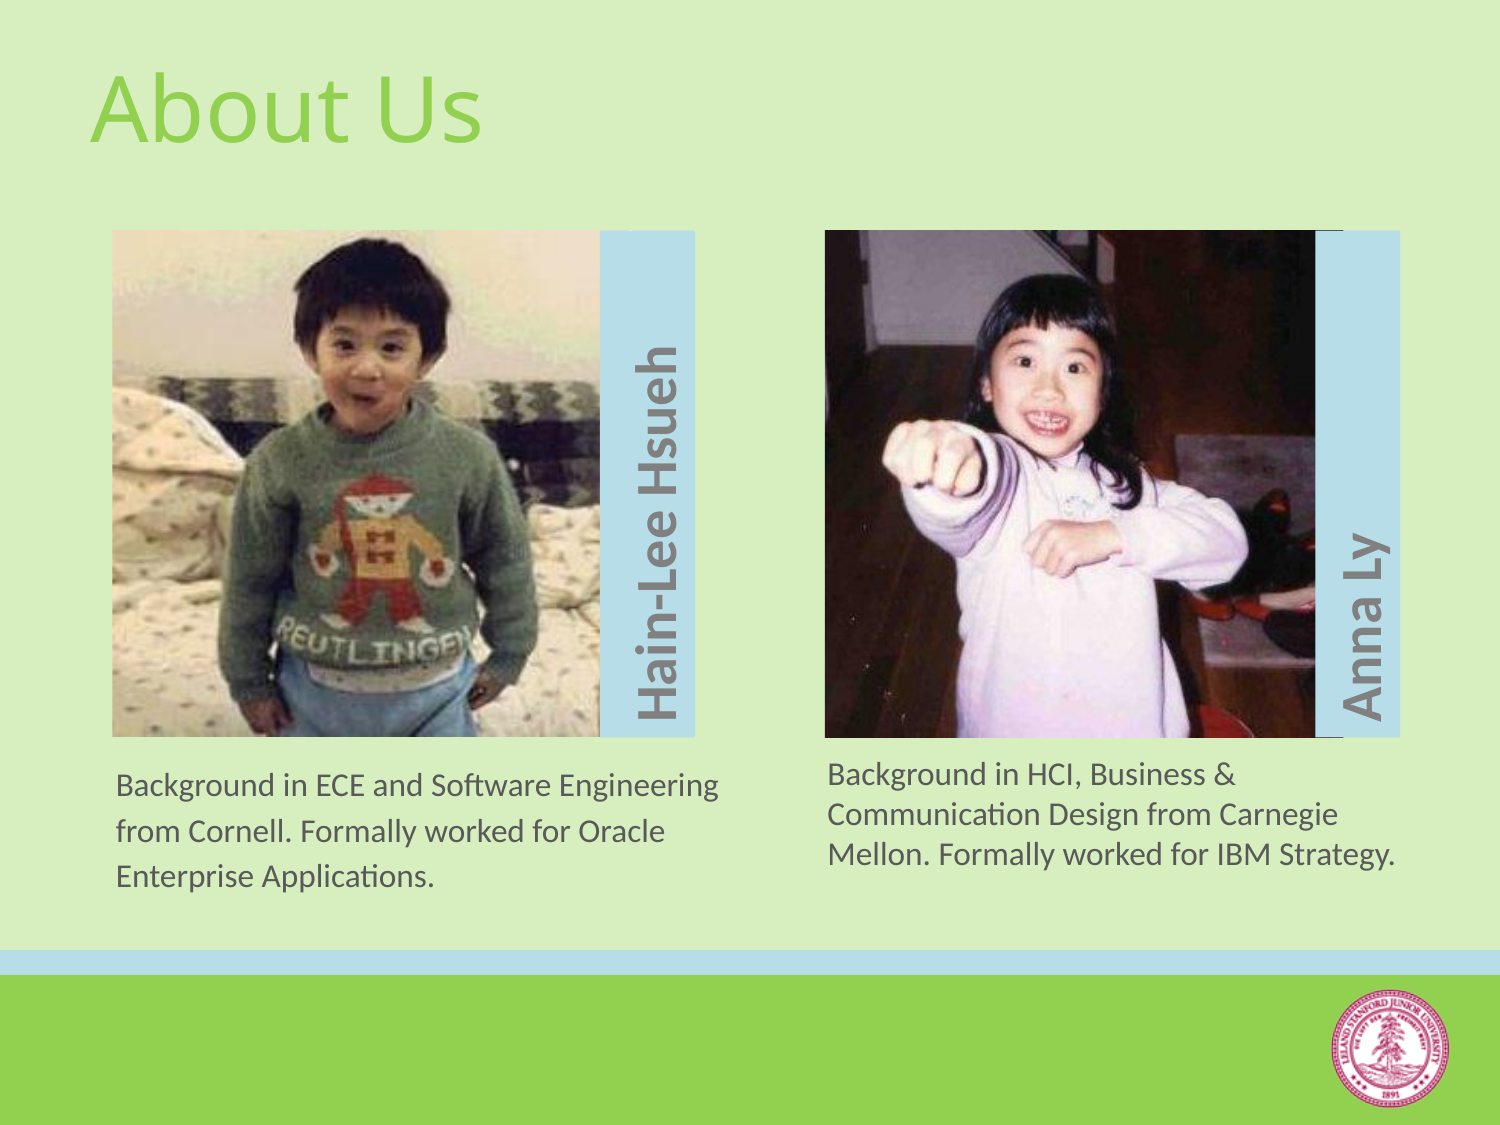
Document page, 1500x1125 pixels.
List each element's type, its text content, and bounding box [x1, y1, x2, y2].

title About Us [75, 12, 1425, 200]
text_box Hain-Lee Hsueh [599, 230, 696, 738]
text_box [824, 230, 1315, 737]
text_box Background in HCI, Business & Communication Design from Carnegie Mellon. Formally worked for IBM Strategy. [812, 737, 1425, 888]
text_box [112, 230, 599, 737]
text_box Background in ECE and Software Engineering from Cornell. Formally worked for Oracle Enterprise Applications. [100, 741, 775, 910]
picture [1325, 987, 1463, 1113]
text_box Anna Ly [1315, 230, 1401, 738]
